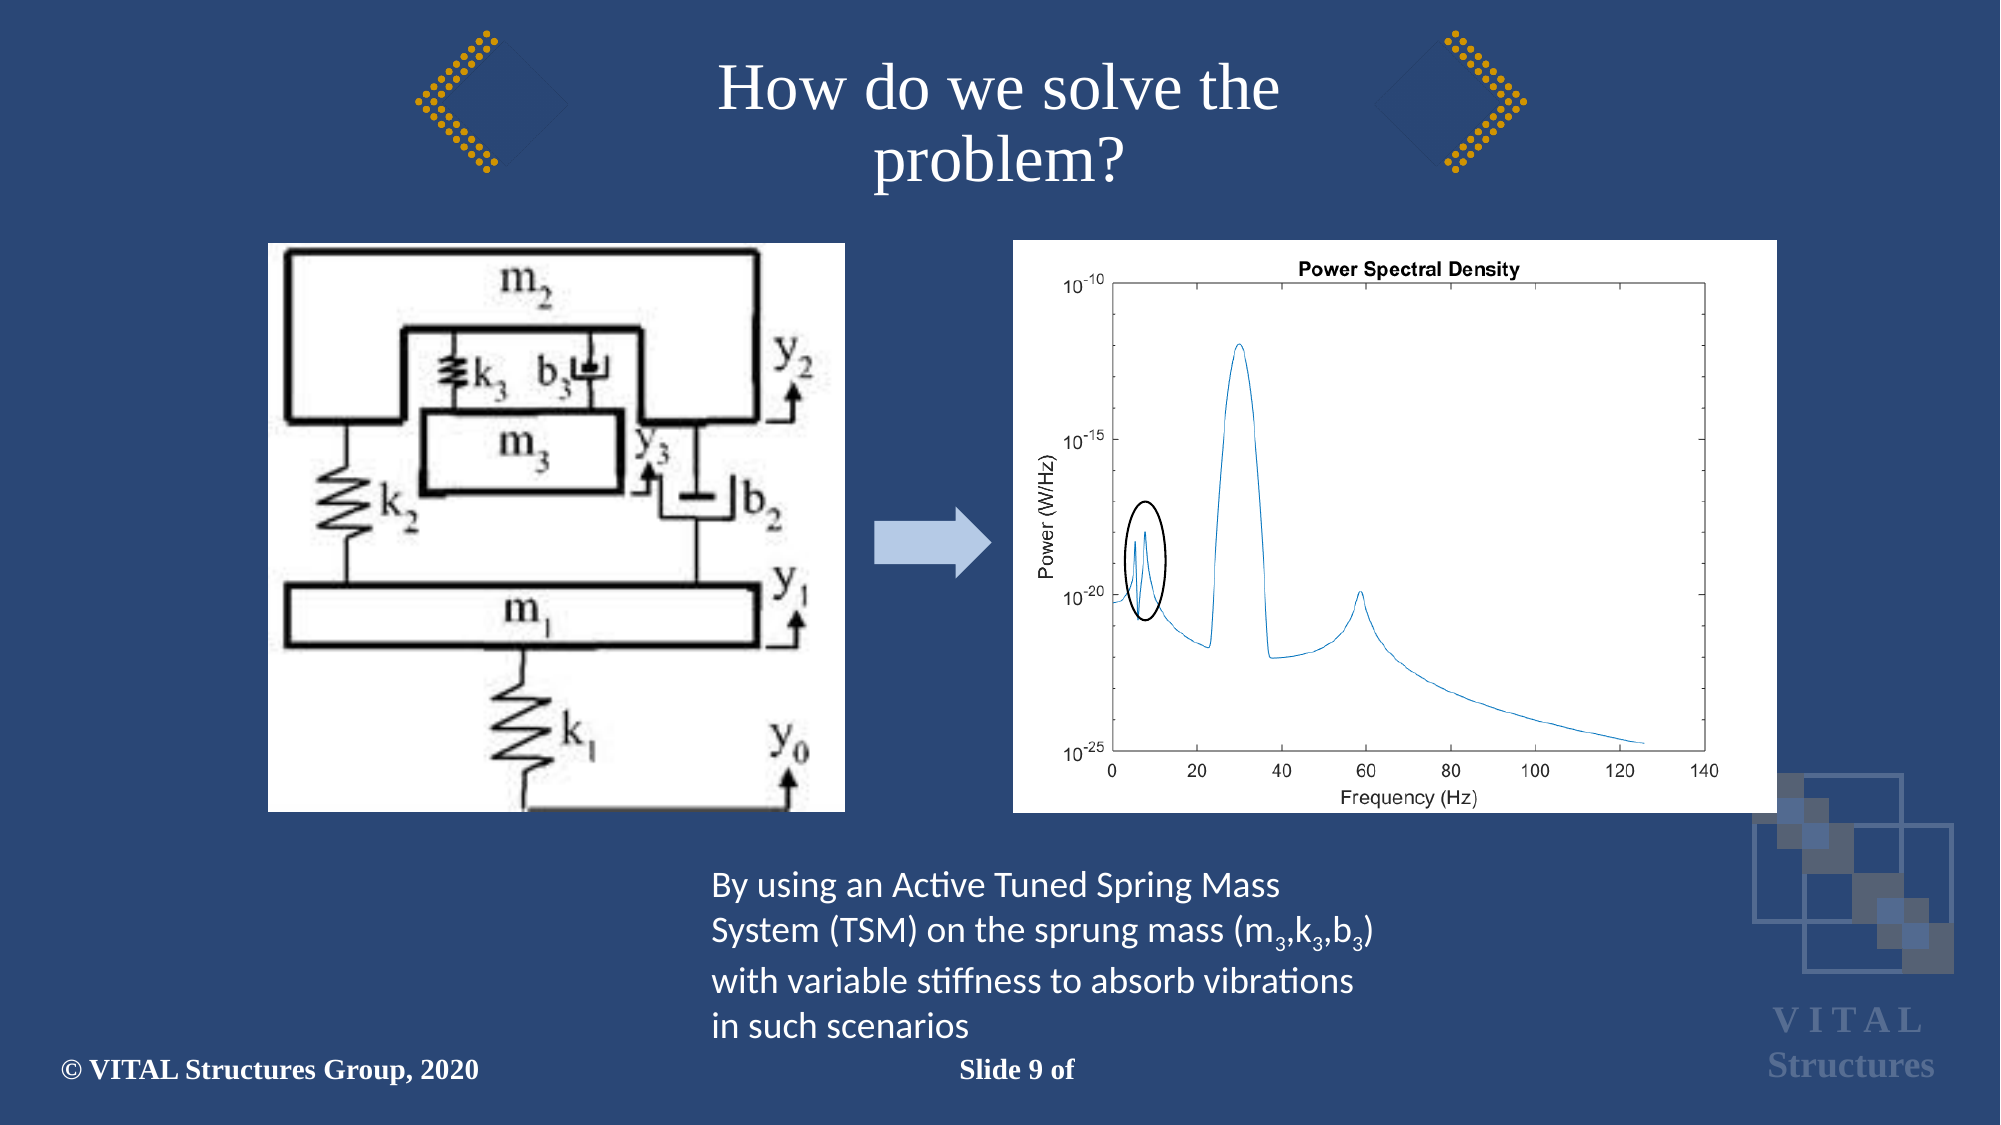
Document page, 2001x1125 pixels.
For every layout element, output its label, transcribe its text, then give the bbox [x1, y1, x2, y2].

footer © VITAL Structures Group, 2020 [45, 1042, 719, 1103]
picture [411, 26, 568, 177]
slide_number Slide 9 of [795, 1054, 1246, 1103]
title How do we solve the problem? [648, 14, 1352, 233]
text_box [874, 506, 992, 579]
text_box By using an Active Tuned Spring Mass System (TSM) on the sprung mass (m3,k3,b3) with variable stiffness to absorb vibrations in such scenarios [696, 852, 1400, 1054]
picture [268, 243, 845, 812]
picture [1374, 26, 1531, 177]
picture [1013, 240, 1777, 813]
